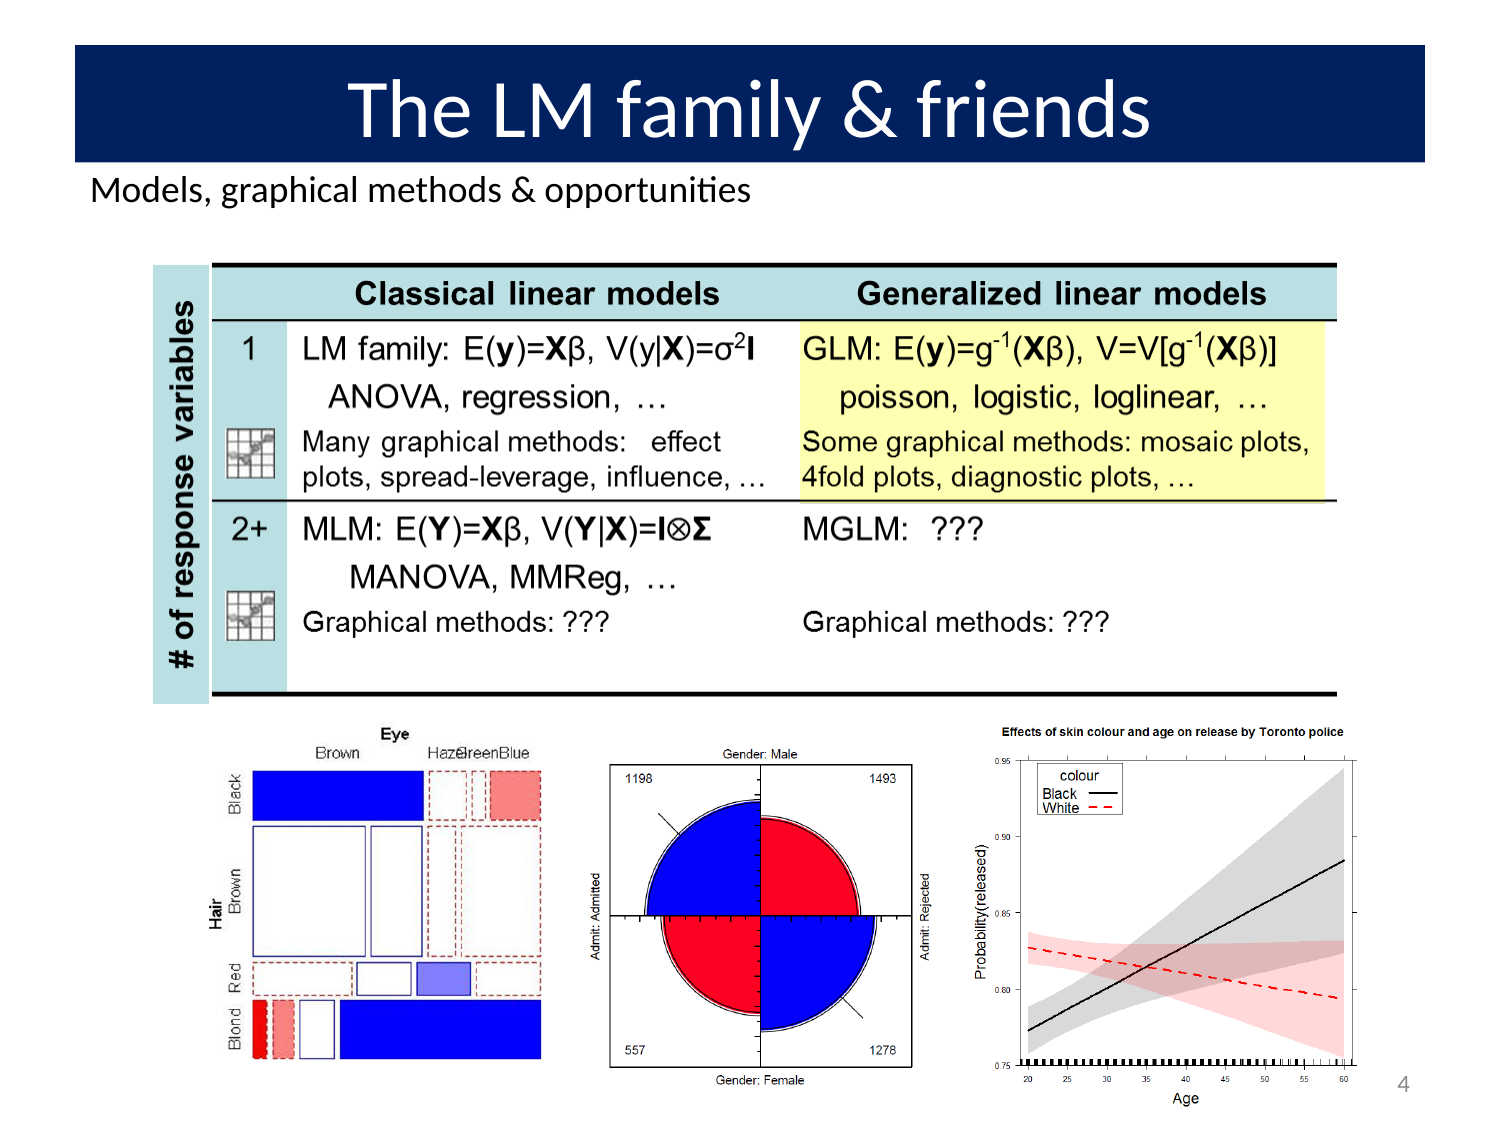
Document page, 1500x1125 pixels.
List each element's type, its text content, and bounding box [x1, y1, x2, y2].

picture [582, 749, 932, 1088]
title The LM family & friends [75, 45, 1425, 163]
slide_number 4 [1375, 1062, 1425, 1103]
text_box Models, graphical methods & opportunities [75, 157, 1100, 217]
picture [970, 722, 1371, 1110]
picture [208, 722, 542, 1061]
picture [149, 262, 1338, 704]
